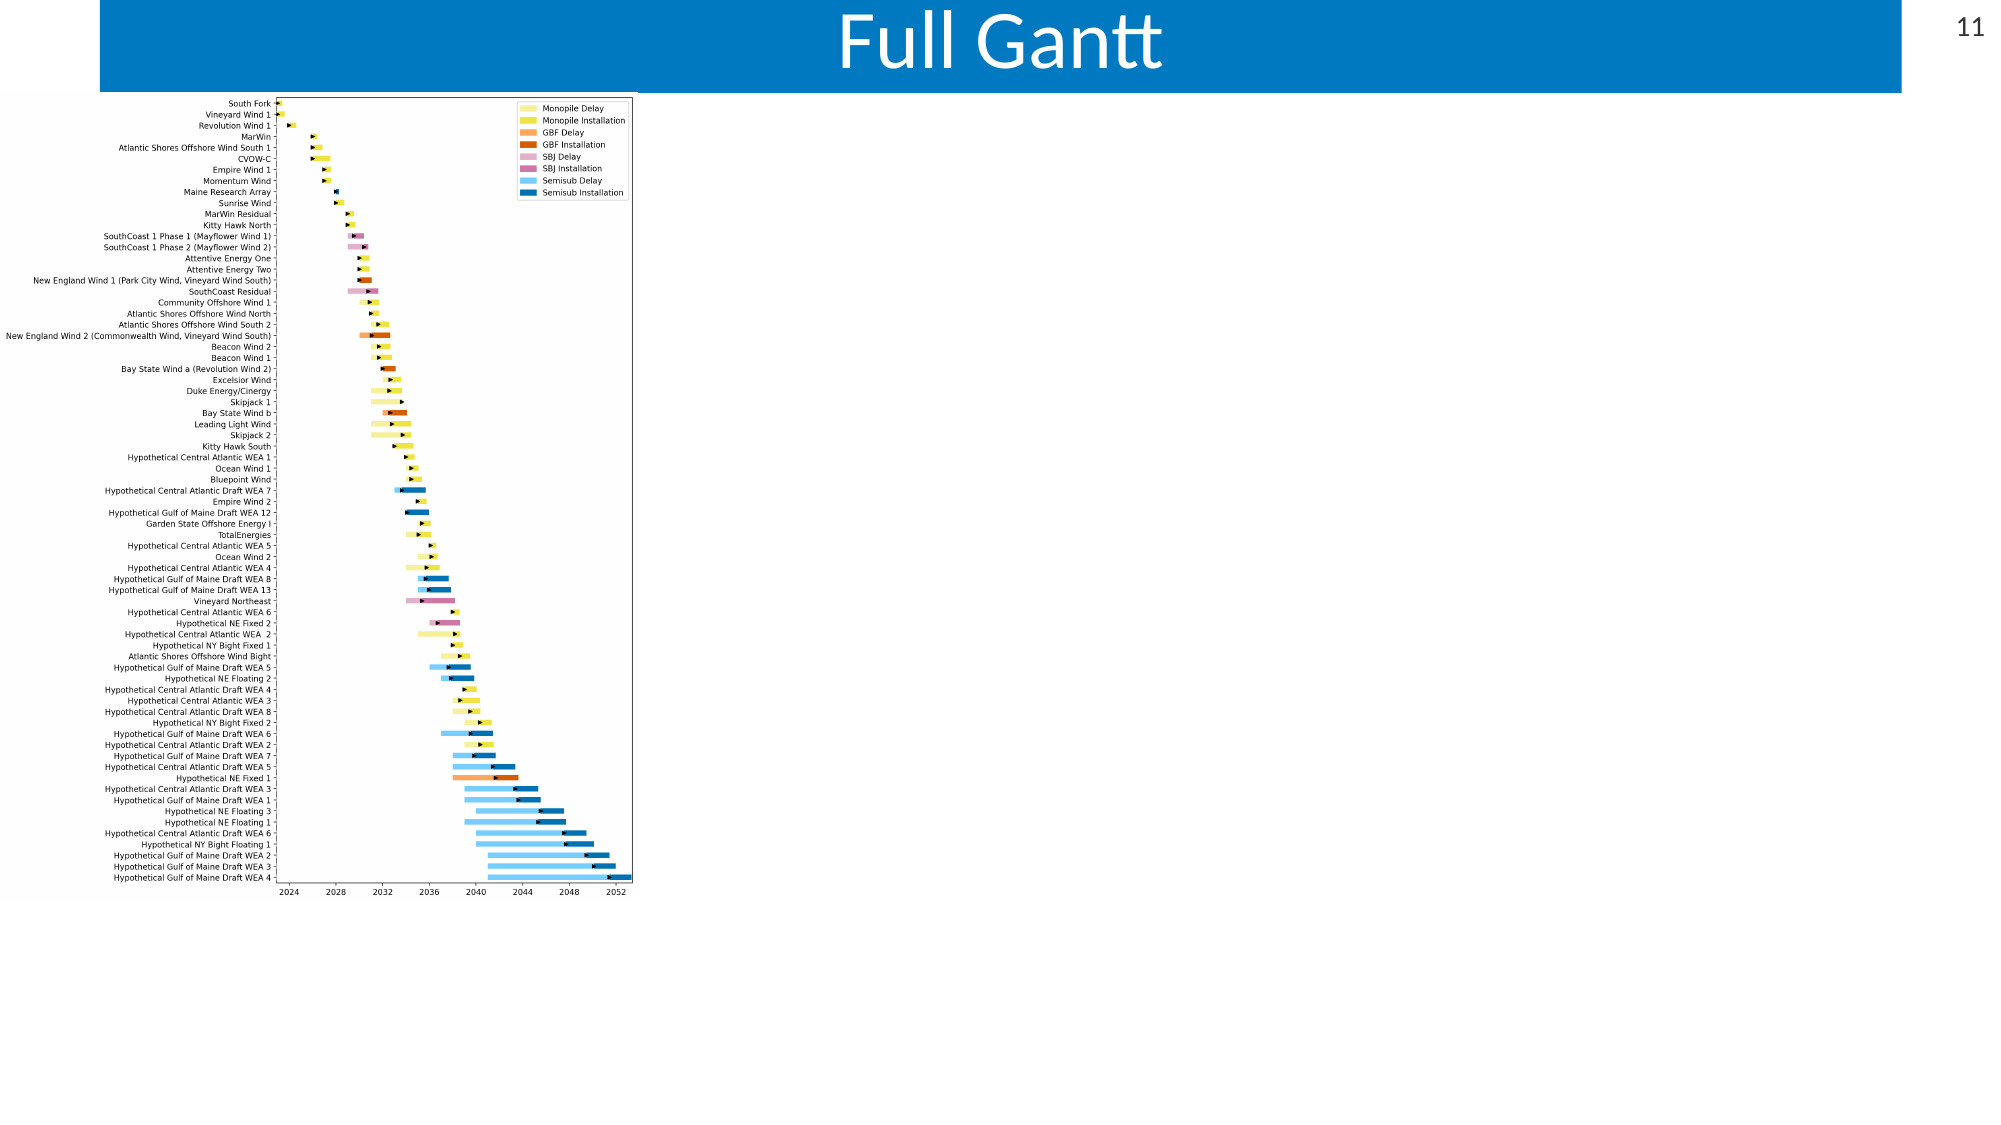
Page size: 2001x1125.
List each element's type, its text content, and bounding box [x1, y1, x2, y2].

picture [0, 92, 638, 902]
title Full Gantt [99, 0, 1902, 94]
